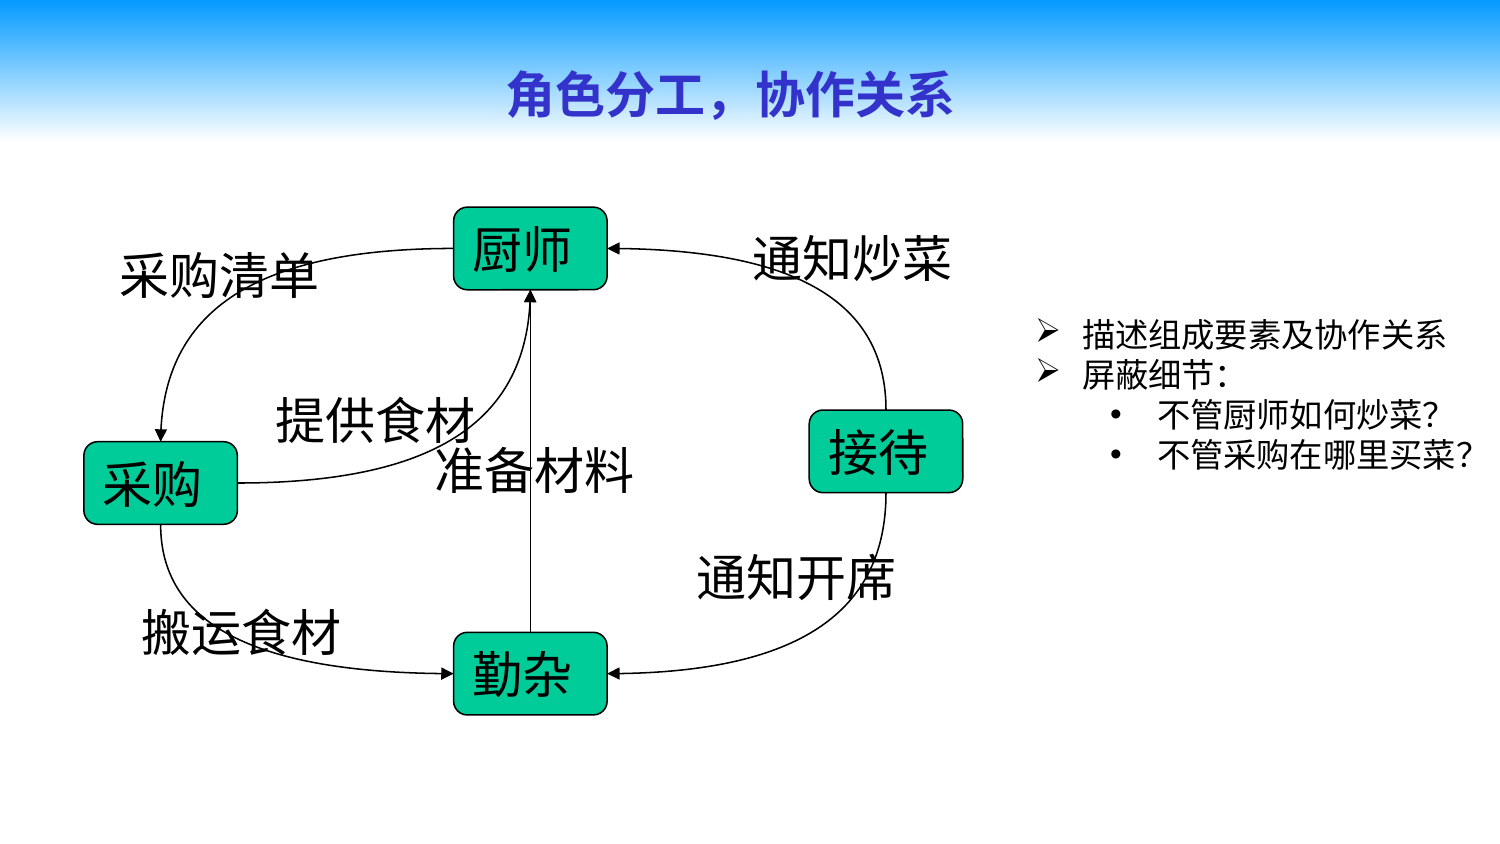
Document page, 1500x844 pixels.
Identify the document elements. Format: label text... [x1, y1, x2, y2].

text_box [160, 248, 454, 442]
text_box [387, 473, 531, 484]
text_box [665, 189, 828, 442]
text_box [655, 443, 838, 723]
text_box 勤杂 [453, 632, 608, 715]
text_box 搬运食材 [126, 594, 227, 670]
text_box 准备材料 [419, 473, 650, 508]
text_box 角色分工，协作关系 [490, 55, 971, 131]
text_box 采购 [83, 441, 230, 525]
text_box 接待 [832, 410, 963, 493]
text_box 描述组成要素及协作关系 屏蔽细节： 不管厨师如何炒菜？ 不管采购在哪里买菜？ [1020, 307, 1500, 482]
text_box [232, 452, 383, 746]
text_box 厨师 [453, 207, 608, 290]
text_box 通知炒菜 [832, 219, 968, 295]
text_box 准备材料 [535, 432, 650, 459]
text_box 采购清单 [104, 237, 335, 313]
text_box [387, 460, 650, 464]
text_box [237, 289, 531, 459]
text_box 通知开席 [842, 538, 912, 614]
